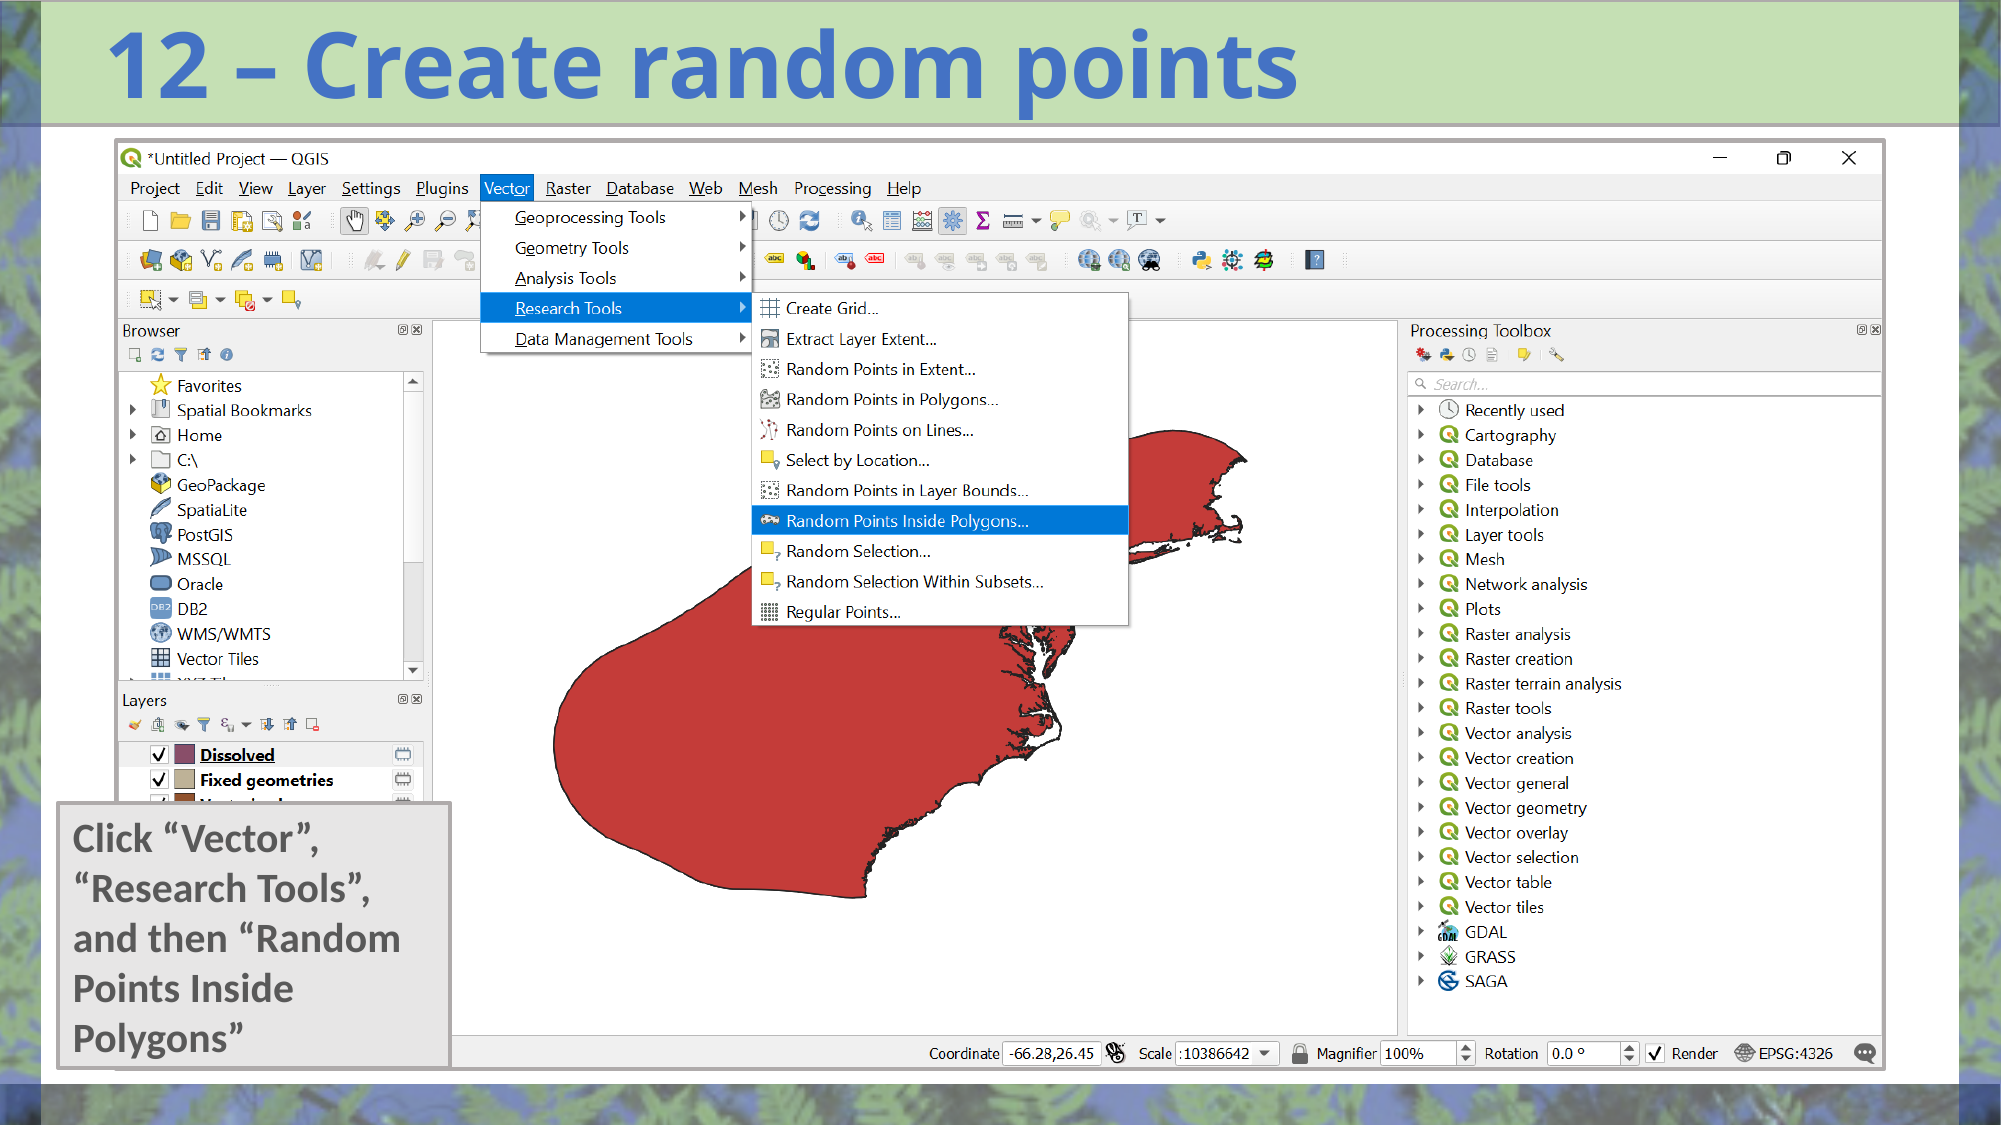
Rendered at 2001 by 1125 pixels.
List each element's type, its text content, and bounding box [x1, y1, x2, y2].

text_box Click “Vector”, “Research Tools”, and then “Random Points Inside Polygons” [58, 802, 450, 1068]
text_box 12 – Create random points [0, 0, 1959, 125]
picture [0, 1084, 2000, 1125]
picture [0, 142, 2000, 1067]
